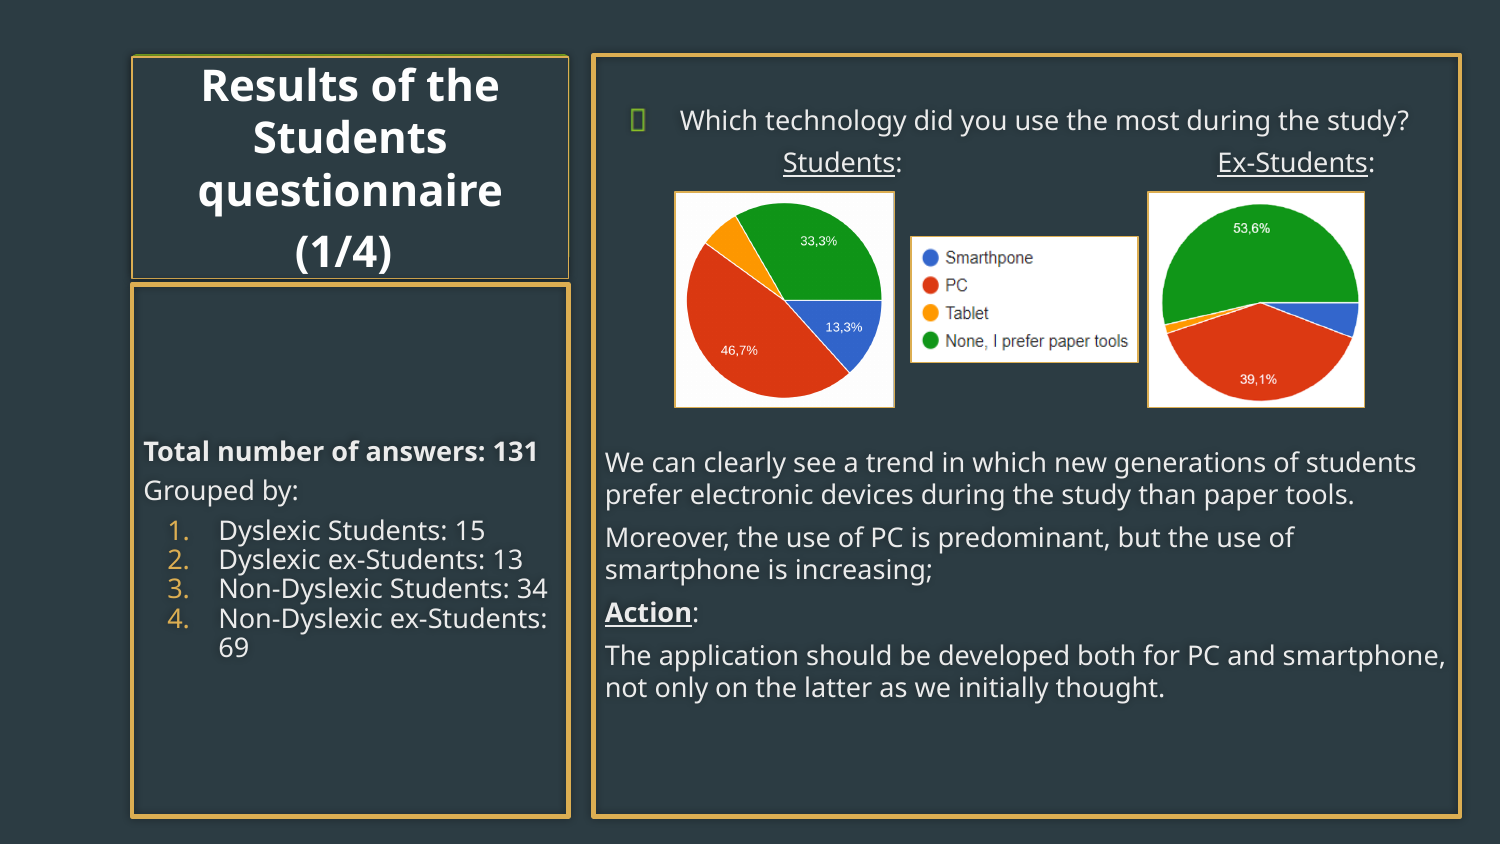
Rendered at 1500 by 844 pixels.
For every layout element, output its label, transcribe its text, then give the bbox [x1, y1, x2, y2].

title Results of the Students questionnaire (1/4) [132, 57, 569, 279]
list Which technology did you use the most during the study? Students: Ex-Students: We can clearly see a trend in which new generations of students prefer electronic devices during the study than paper tools. Moreover, the use of PC is predominant, but the use of smartphone is increasing; Action: The application should be developed both for PC and smartphone, not only on the latter as we initially thought. [593, 54, 1460, 817]
picture [1148, 192, 1365, 407]
picture [619, 99, 654, 137]
list Total number of answers: 131 Grouped by: Dyslexic Students: 15 Dyslexic ex-Students: 13 Non-Dyslexic Students: 34 Non-Dyslexic ex-Students: 69 [132, 284, 569, 817]
picture [911, 237, 1138, 362]
picture [675, 192, 894, 407]
